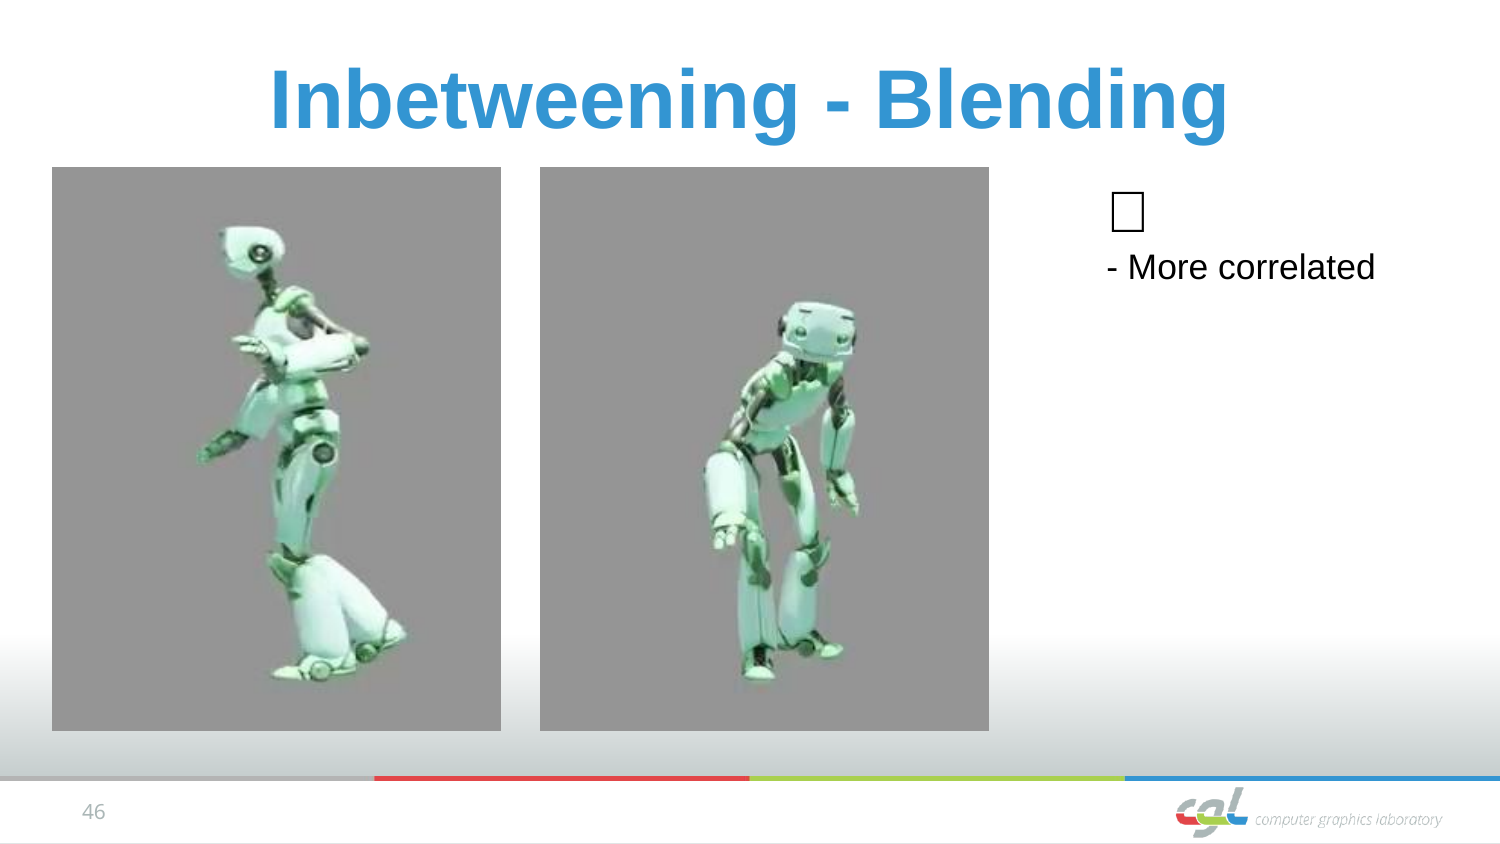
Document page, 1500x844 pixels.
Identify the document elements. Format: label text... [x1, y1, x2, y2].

picture [52, 167, 502, 731]
slide_number ‹#› [52, 800, 136, 824]
picture [539, 167, 989, 731]
title Inbetweening - Blending [52, 0, 1449, 116]
list ✅ - More correlated [1076, 143, 1500, 754]
picture [0, 776, 1500, 844]
